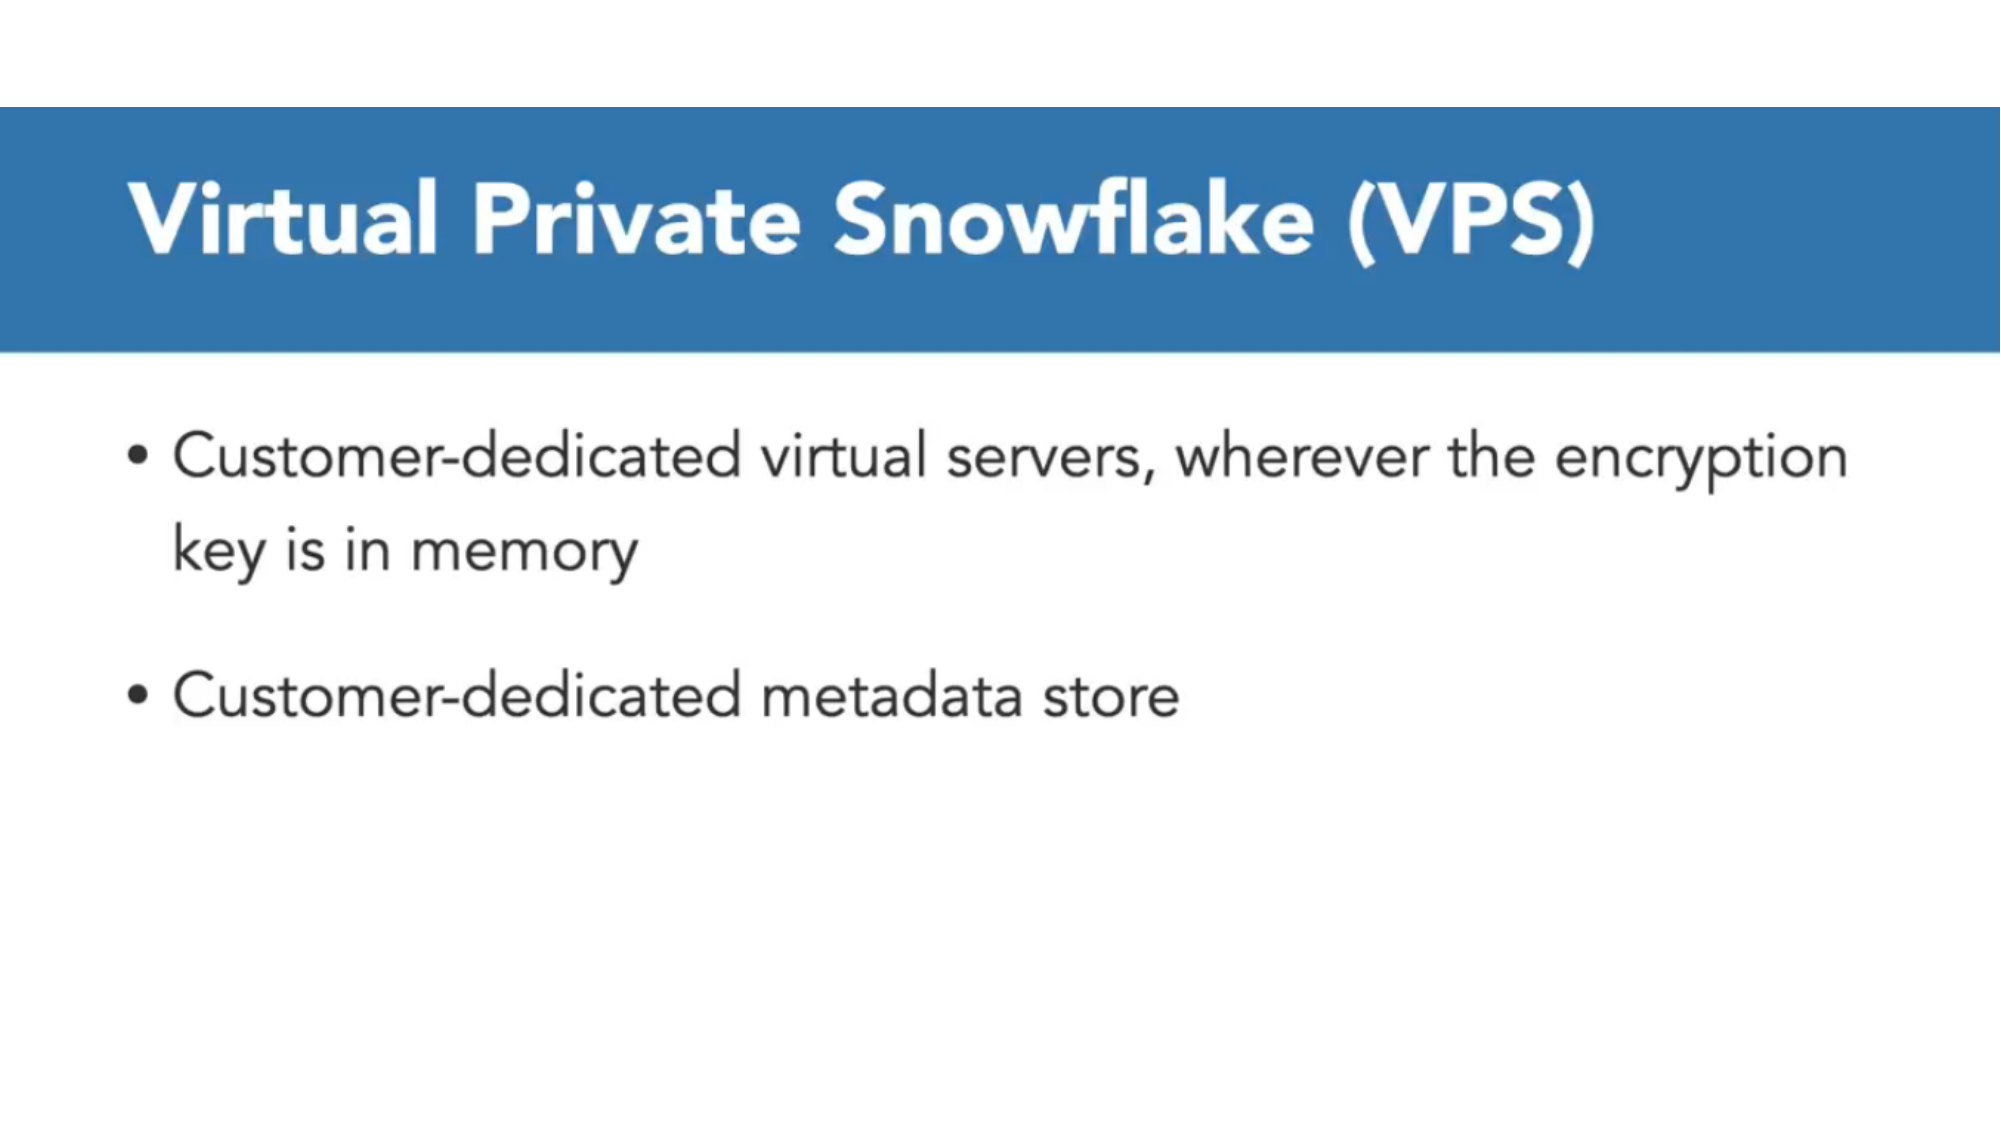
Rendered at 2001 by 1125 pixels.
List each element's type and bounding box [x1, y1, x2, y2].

picture [0, 107, 2000, 1018]
